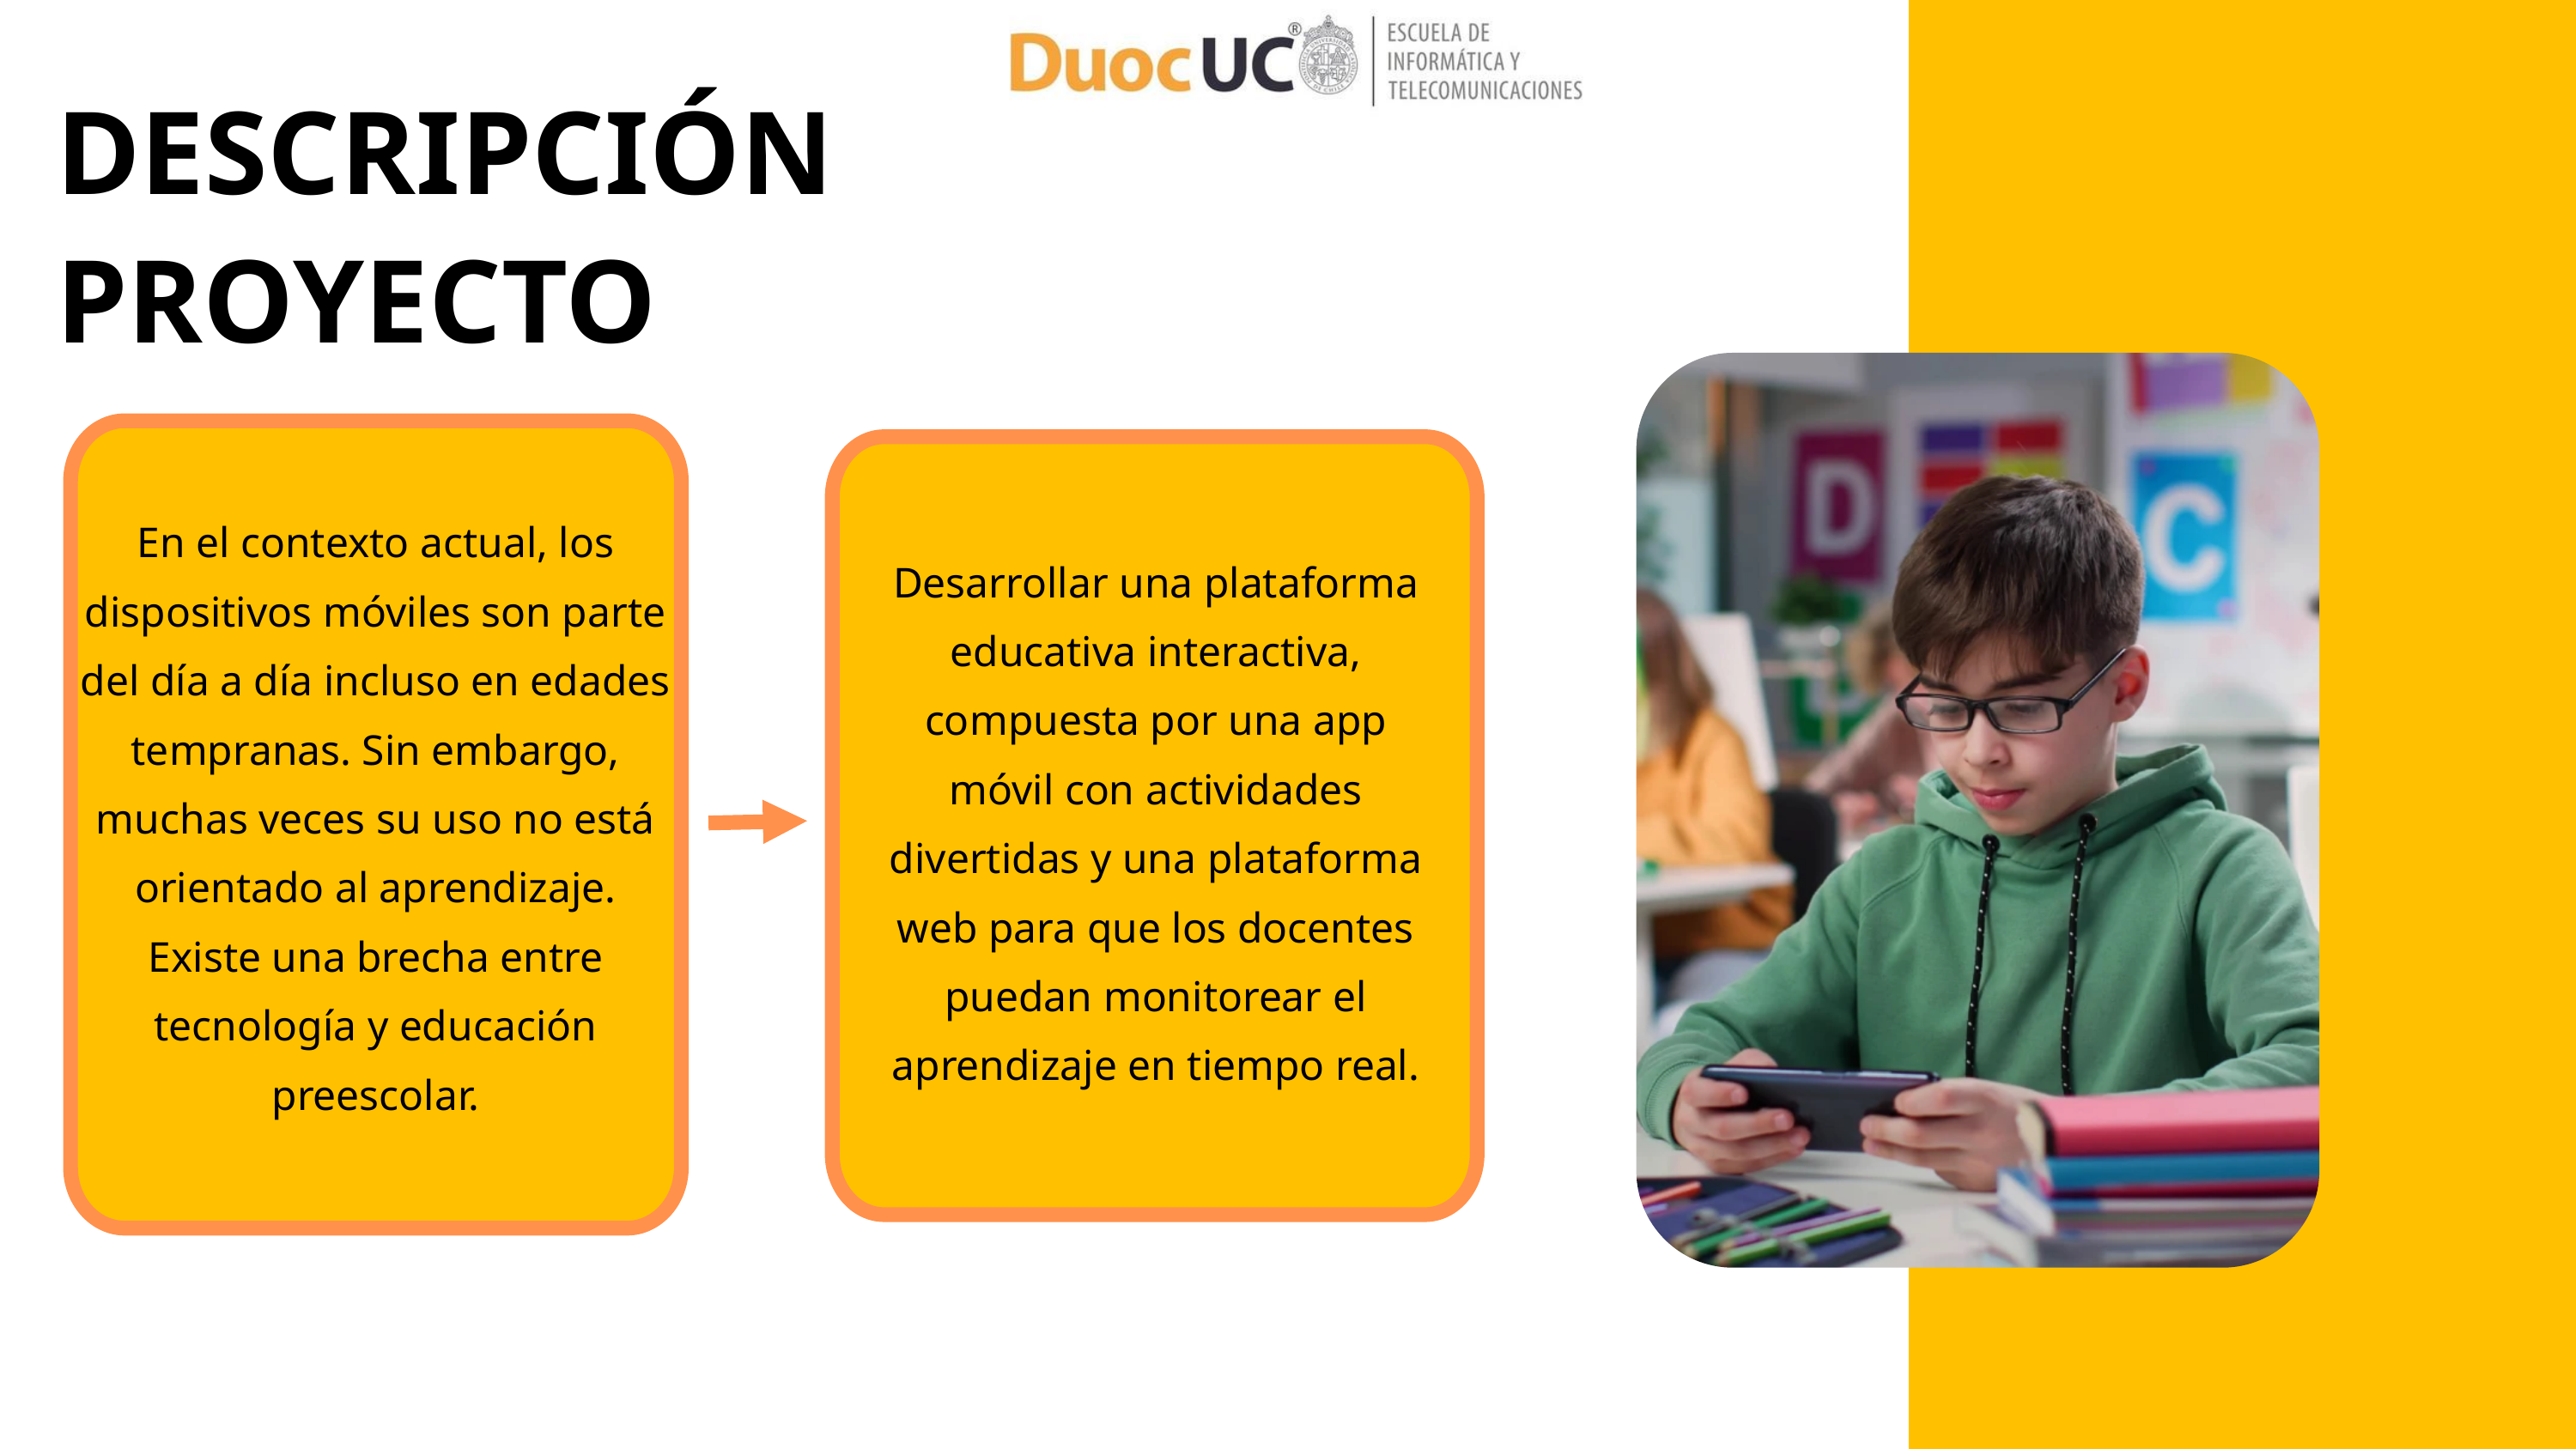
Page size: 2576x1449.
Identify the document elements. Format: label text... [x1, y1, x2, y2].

text_box DESCRIPCIÓN PROYECTO [56, 69, 1171, 514]
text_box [70, 384, 682, 1300]
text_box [831, 436, 1478, 1216]
text_box [1009, 1, 1583, 145]
text_box [1636, 352, 1902, 1268]
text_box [1908, 0, 2576, 1449]
